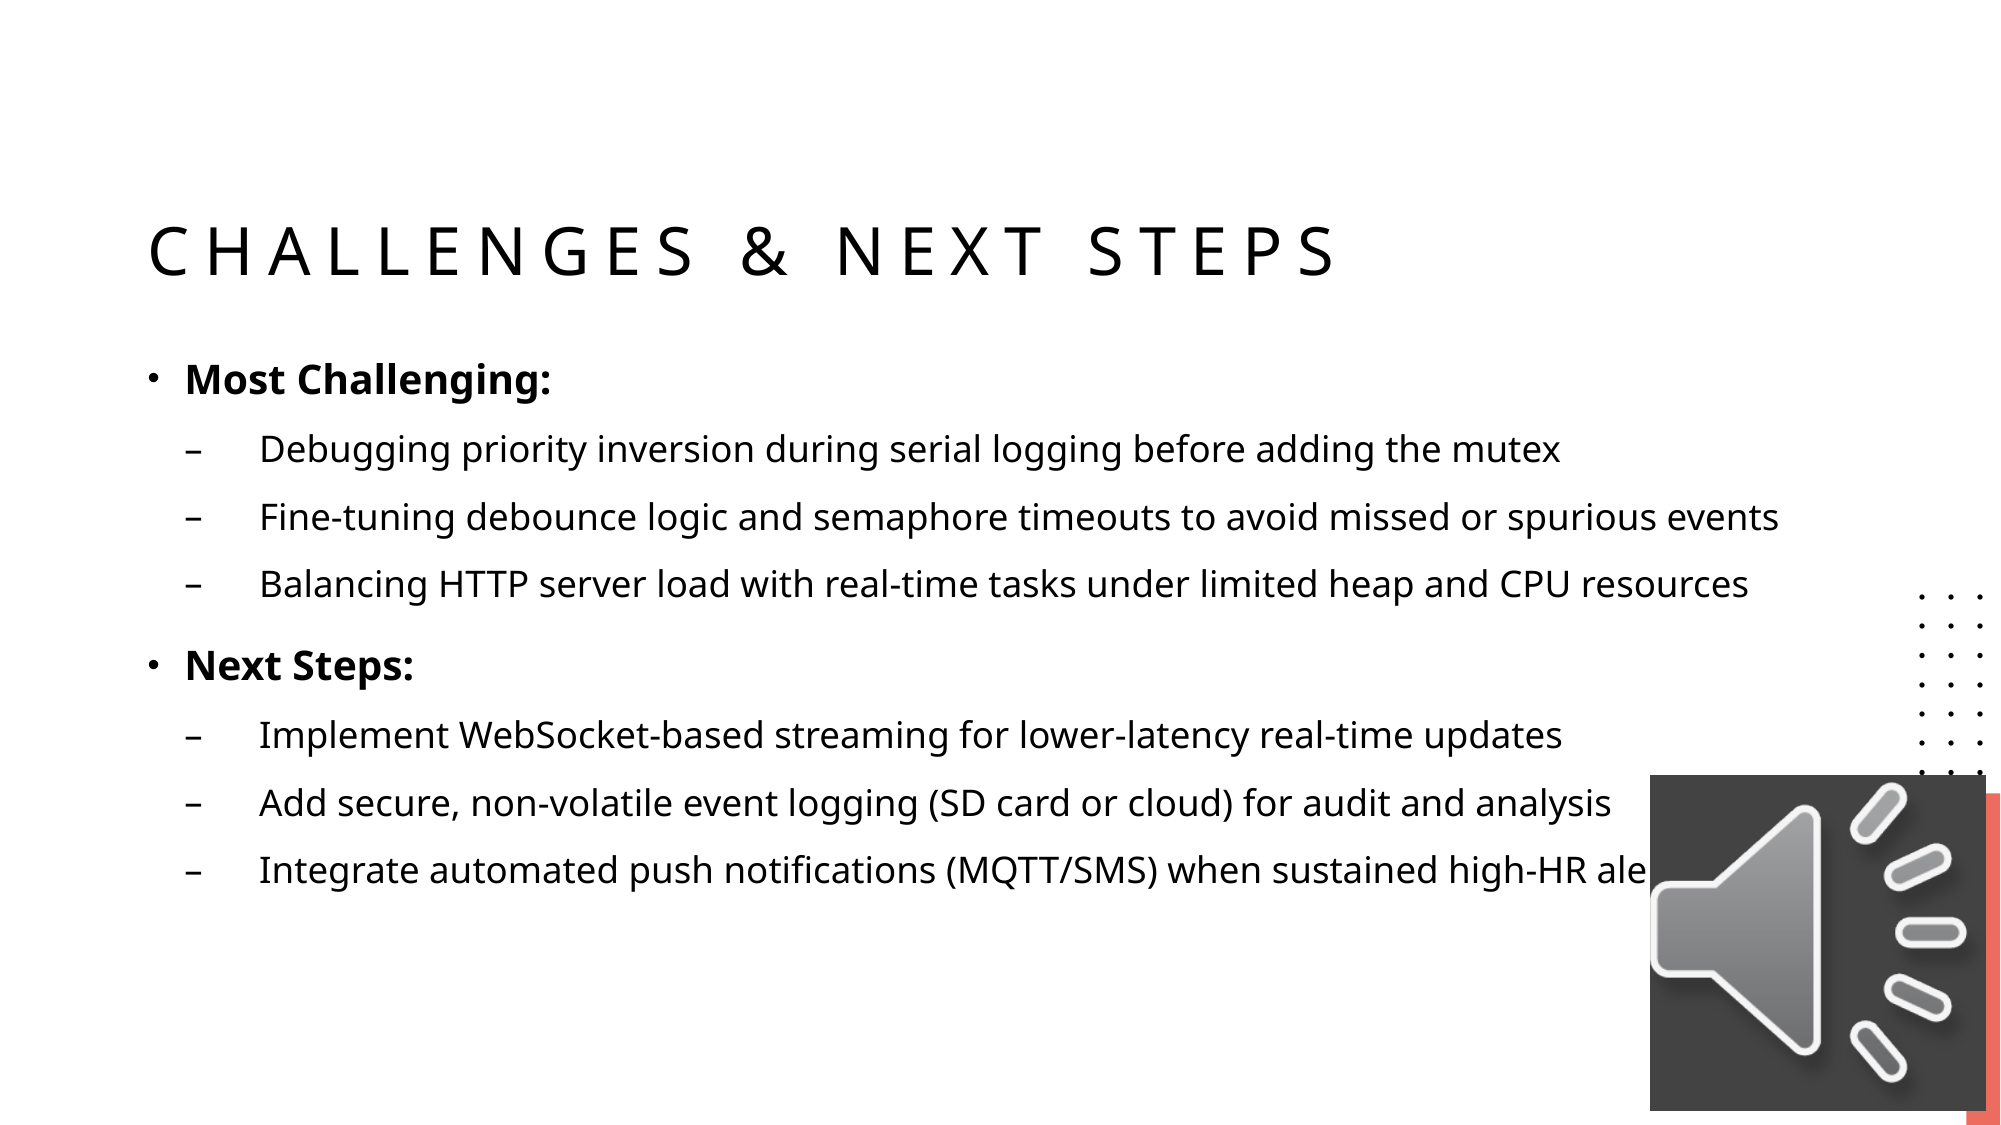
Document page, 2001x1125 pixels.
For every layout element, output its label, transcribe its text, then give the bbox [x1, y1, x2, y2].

picture [1648, 582, 1994, 1112]
list Most Challenging: Debugging priority inversion during serial logging before adding the mutex Fine‑tuning debounce logic and semaphore timeouts to avoid missed or spurious events Balancing HTTP server load with real‑time tasks under limited heap and CPU resources Next Steps: Implement WebSocket‑based streaming for lower‑latency real‑time updates Add secure, non‑volatile event logging (SD card or cloud) for audit and analysis Integrate automated push notifications (MQTT/SMS) when sustained high‑HR alerts occur [132, 331, 1832, 1007]
title Challenges & next steps [132, 59, 1832, 296]
